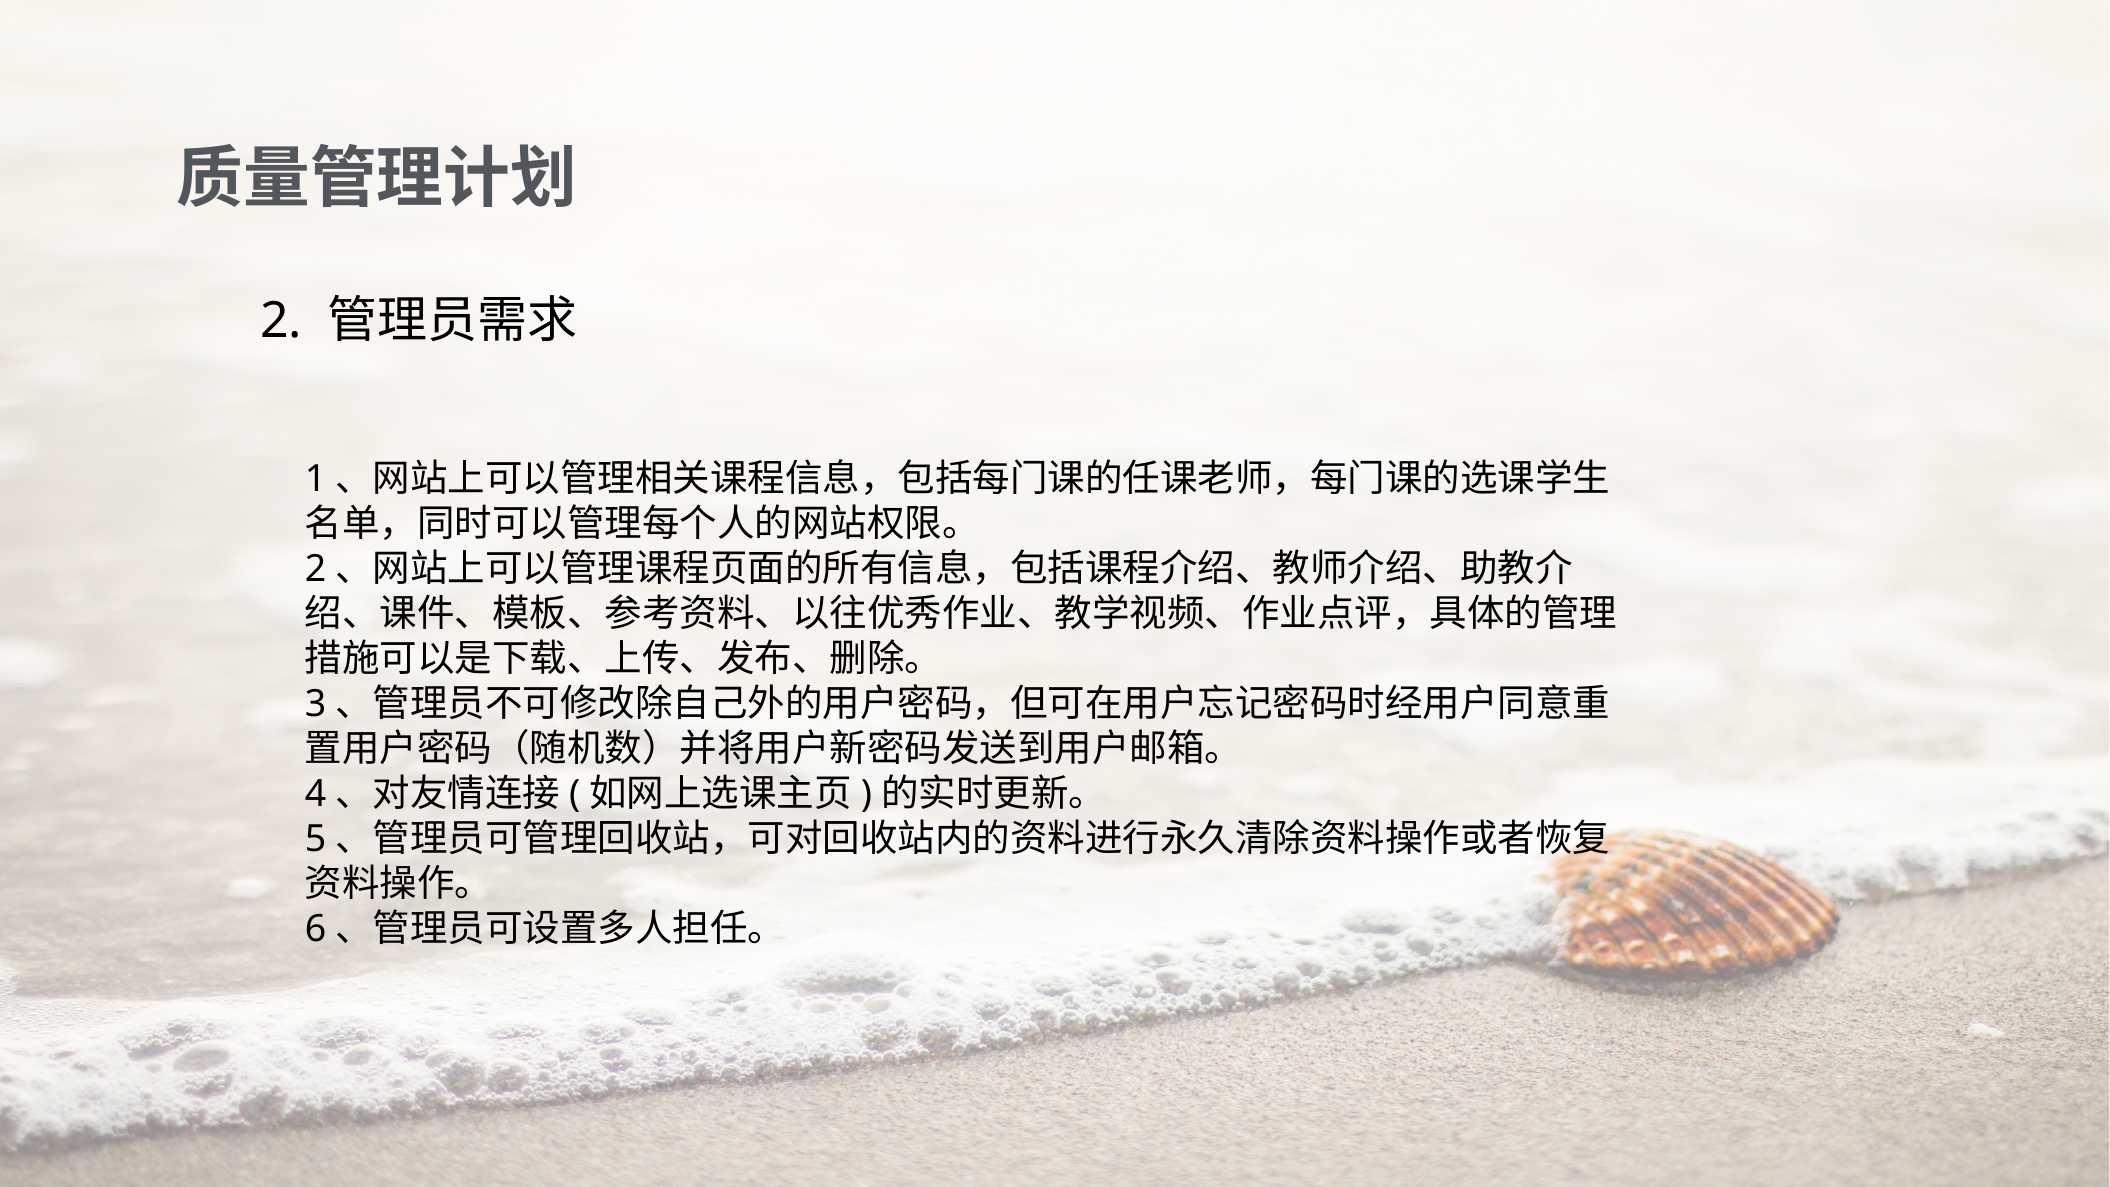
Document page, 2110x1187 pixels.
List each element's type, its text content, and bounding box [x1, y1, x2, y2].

text_box 质量管理计划 [161, 127, 678, 222]
text_box 2. 管理员需求 [245, 280, 769, 356]
text_box 1、网站上可以管理相关课程信息，包括每门课的任课老师，每门课的选课学生名单，同时可以管理每个人的网站权限。 2、网站上可以管理课程页面的所有信息，包括课程介绍、教师介绍、助教介绍、课件、模板、参考资料、以往优秀作业、教学视频、作业点评，具体的管理措施可以是下载、上传、发布、删除。 3、管理员不可修改除自己外的用户密码，但可在用户忘记密码时经用户同意重置用户密码（随机数）并将用户新密码发送到用户邮箱。 4、对友情连接(如网上选课主页)的实时更新。 5、管理员可管理回收站，可对回收站内的资料进行永久清除资料操作或者恢复资料操作。 6、管理员可设置多人担任。 [289, 446, 1652, 956]
